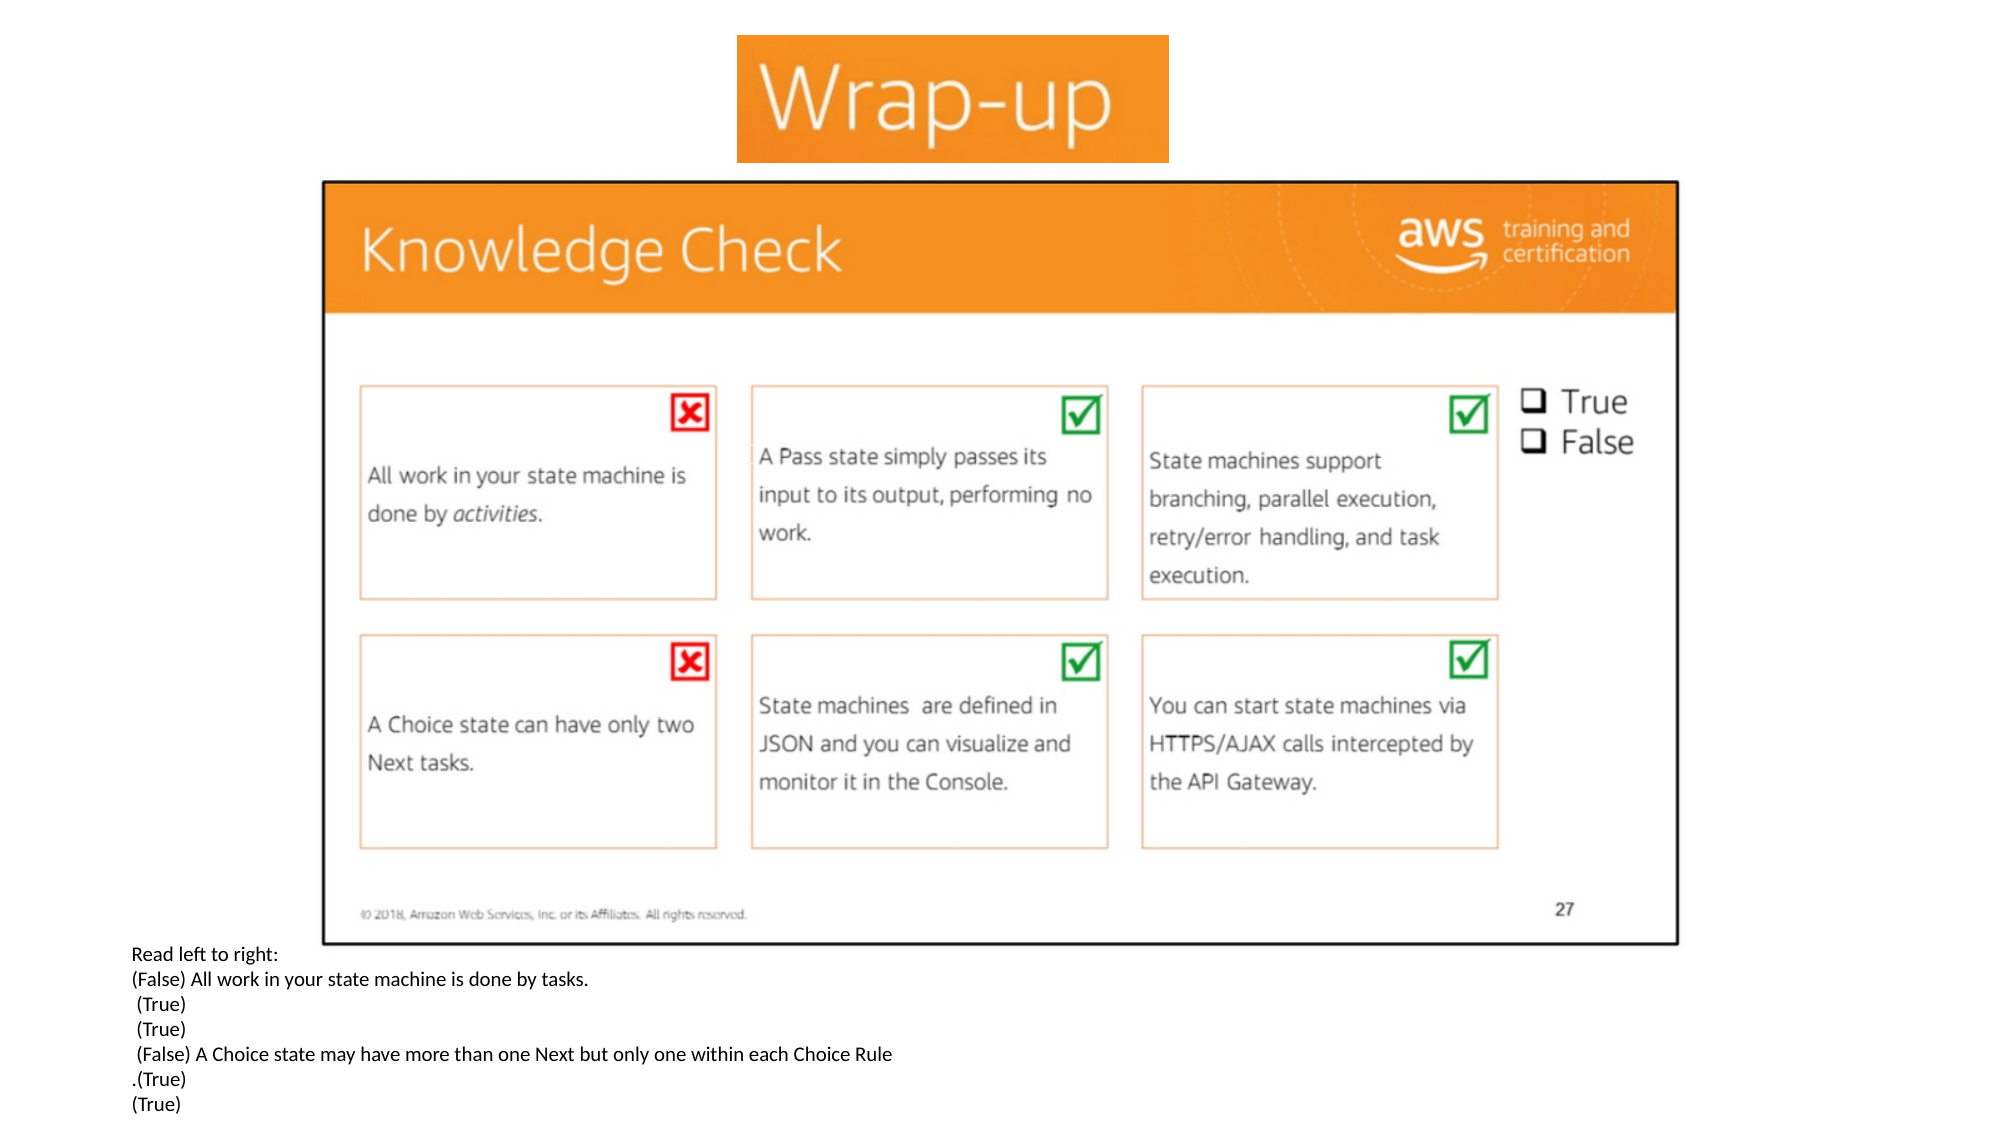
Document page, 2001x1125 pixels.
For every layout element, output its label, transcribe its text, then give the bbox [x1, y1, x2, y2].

text_box Read left to right: (False) All work in your state machine is done by tasks. (True) (True) (False) A Choice state may have more than one Next but only one within each Choice Rule .(True) (True) [116, 933, 908, 1123]
picture [737, 35, 1169, 163]
picture [307, 164, 1693, 960]
